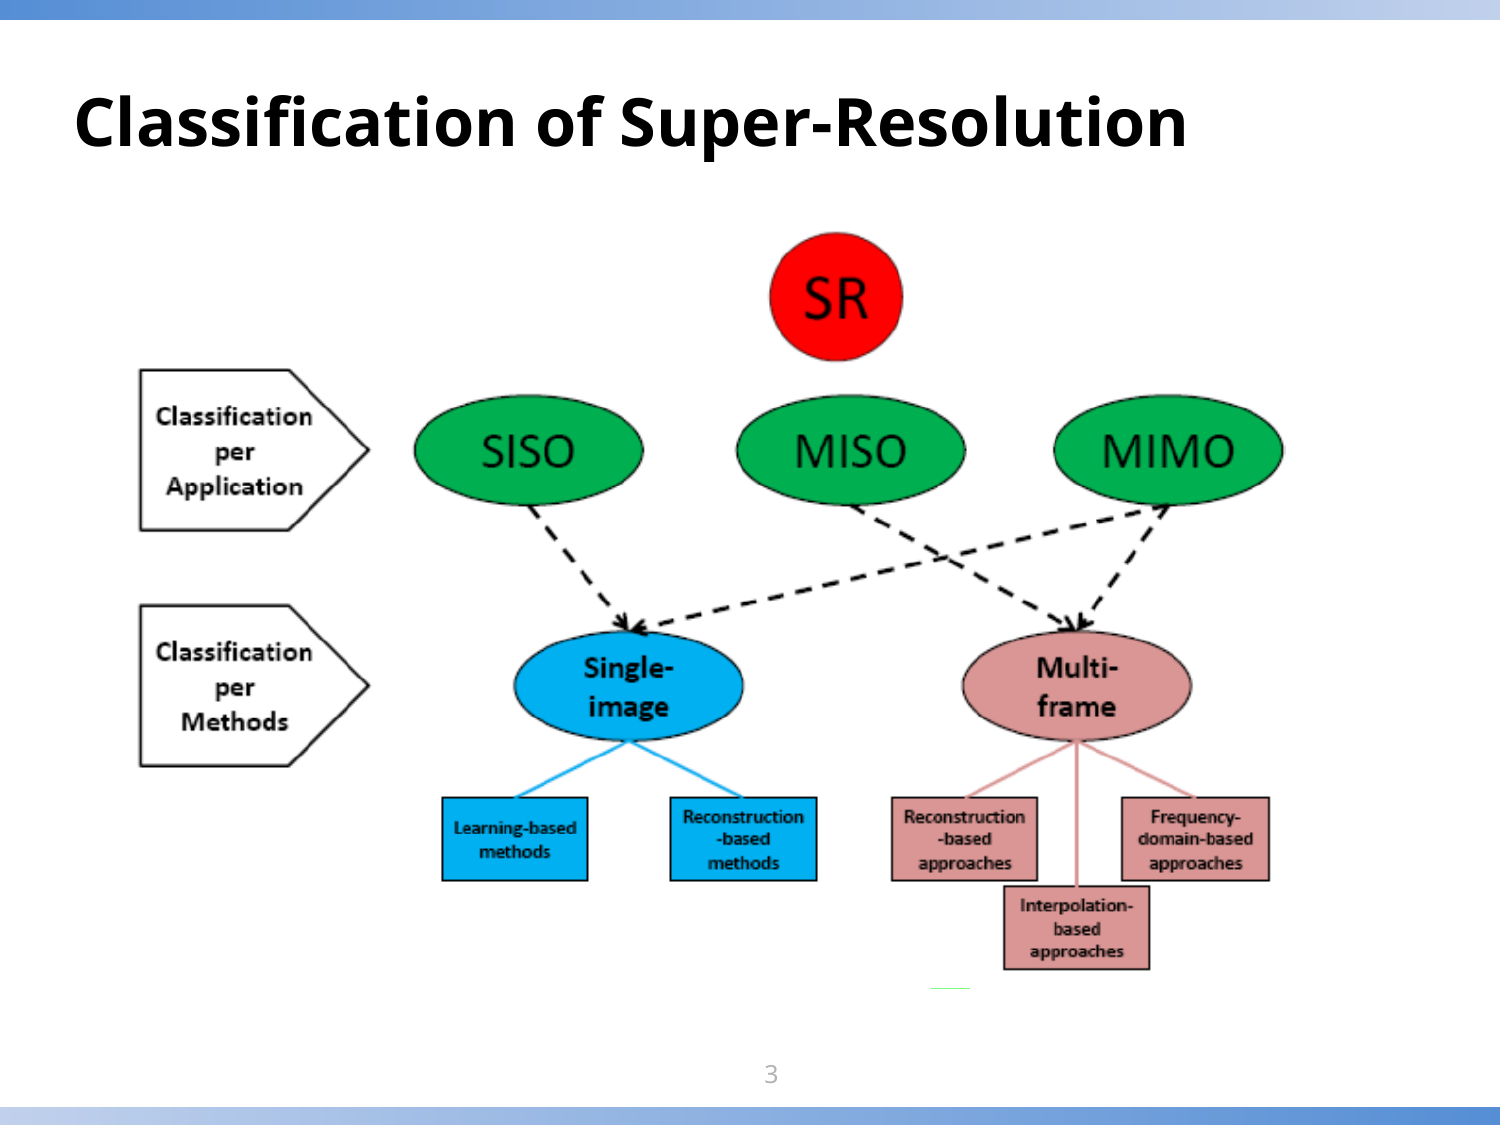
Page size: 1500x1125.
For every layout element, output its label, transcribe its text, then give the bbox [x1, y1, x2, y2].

picture [111, 213, 1292, 990]
slide_number 3 [596, 1045, 947, 1106]
title Classification of Super-Resolution [58, 78, 1500, 161]
